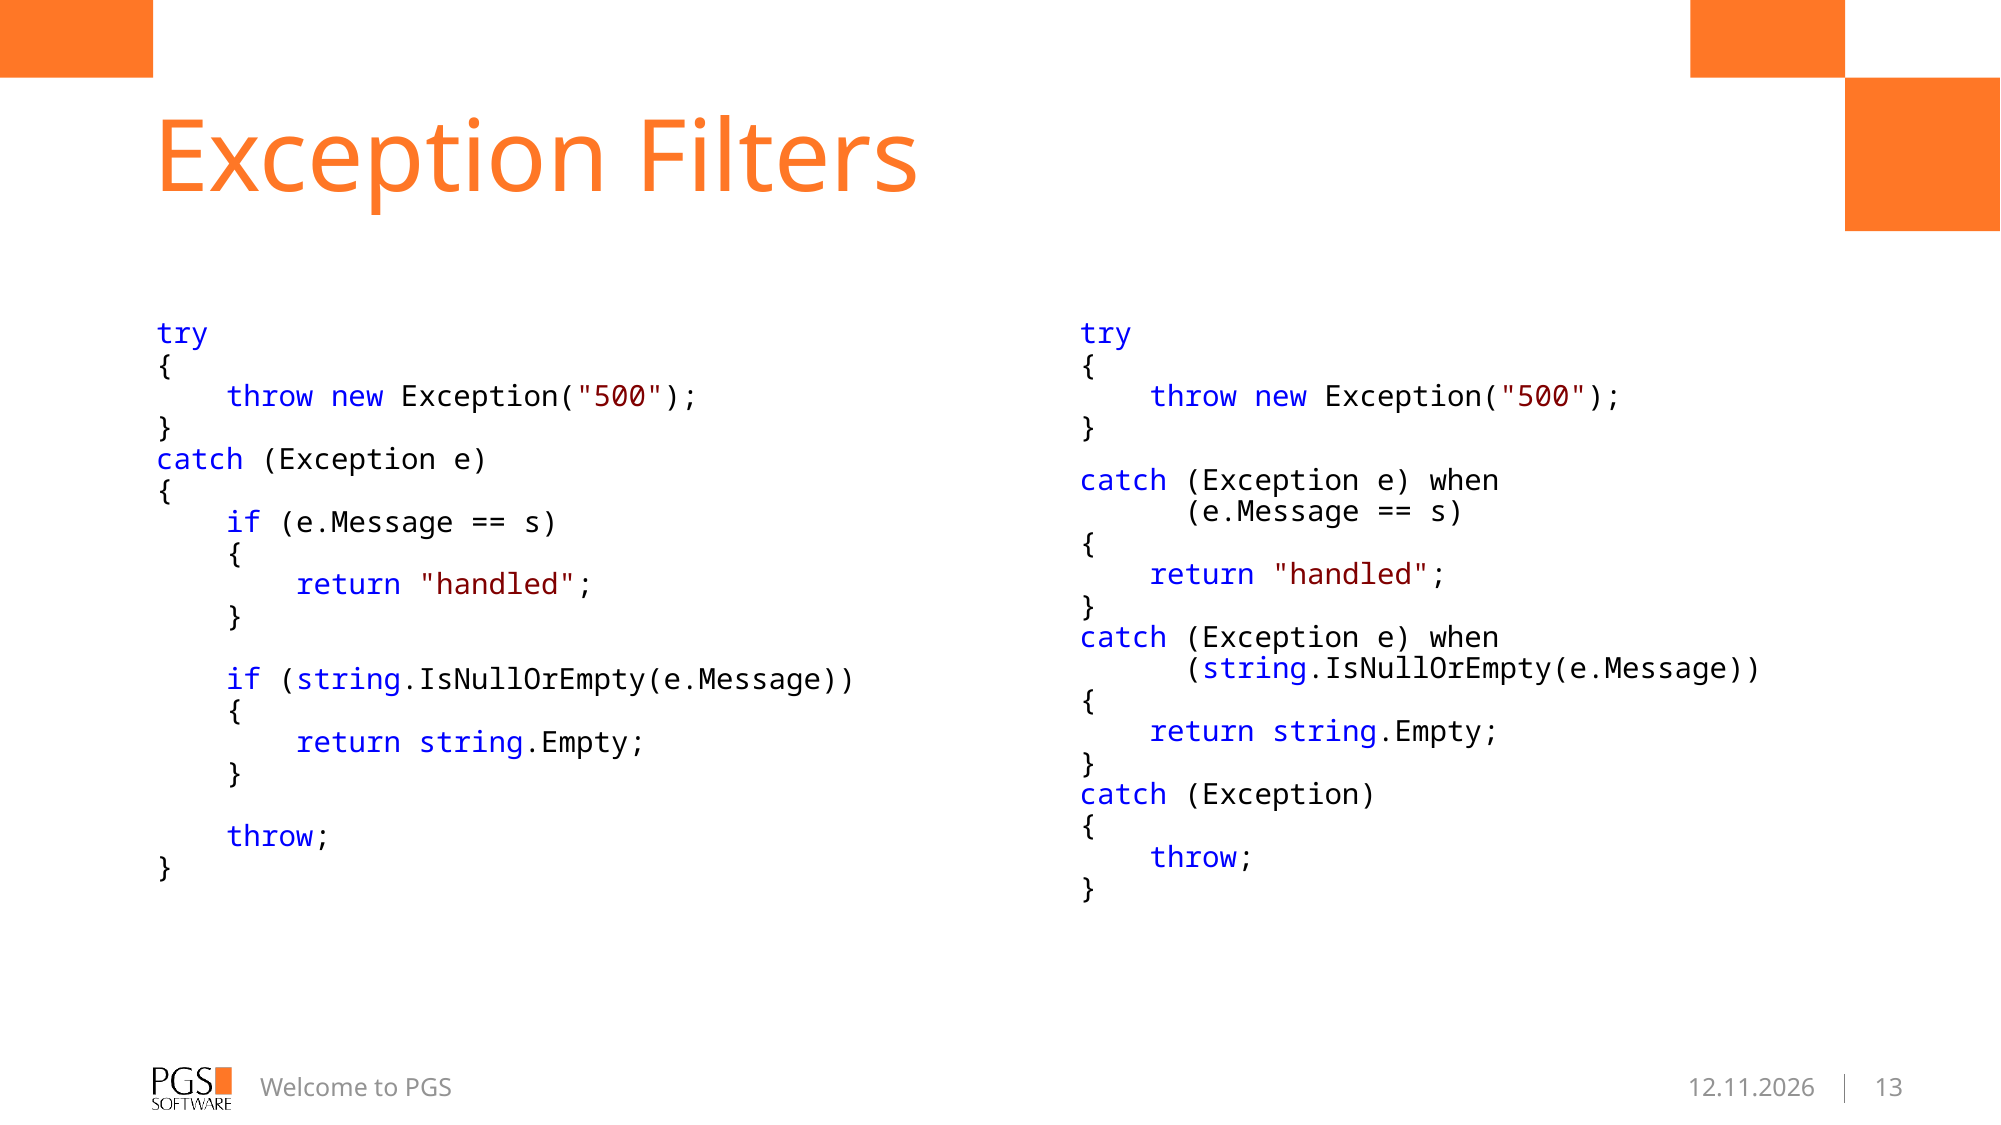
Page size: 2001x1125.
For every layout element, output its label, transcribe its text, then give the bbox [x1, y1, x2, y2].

footer Welcome to PGS [230, 1052, 1384, 1125]
list try { throw new Exception("500"); } catch (Exception e) when (e.Message == s) { return "handled"; } catch (Exception e) when (string.IsNullOrEmpty(e.Message)) { return string.Empty; } catch (Exception) { throw; } [1076, 311, 1845, 973]
title Exception Filters [153, 77, 1691, 232]
slide_number 13 [1845, 1052, 2000, 1125]
picture [137, 1052, 230, 1125]
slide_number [1537, 1052, 1845, 1125]
list try { throw new Exception("500"); } catch (Exception e) { if (e.Message == s) { return "handled"; } if (string.IsNullOrEmpty(e.Message)) { return string.Empty; } throw; } [153, 311, 921, 973]
